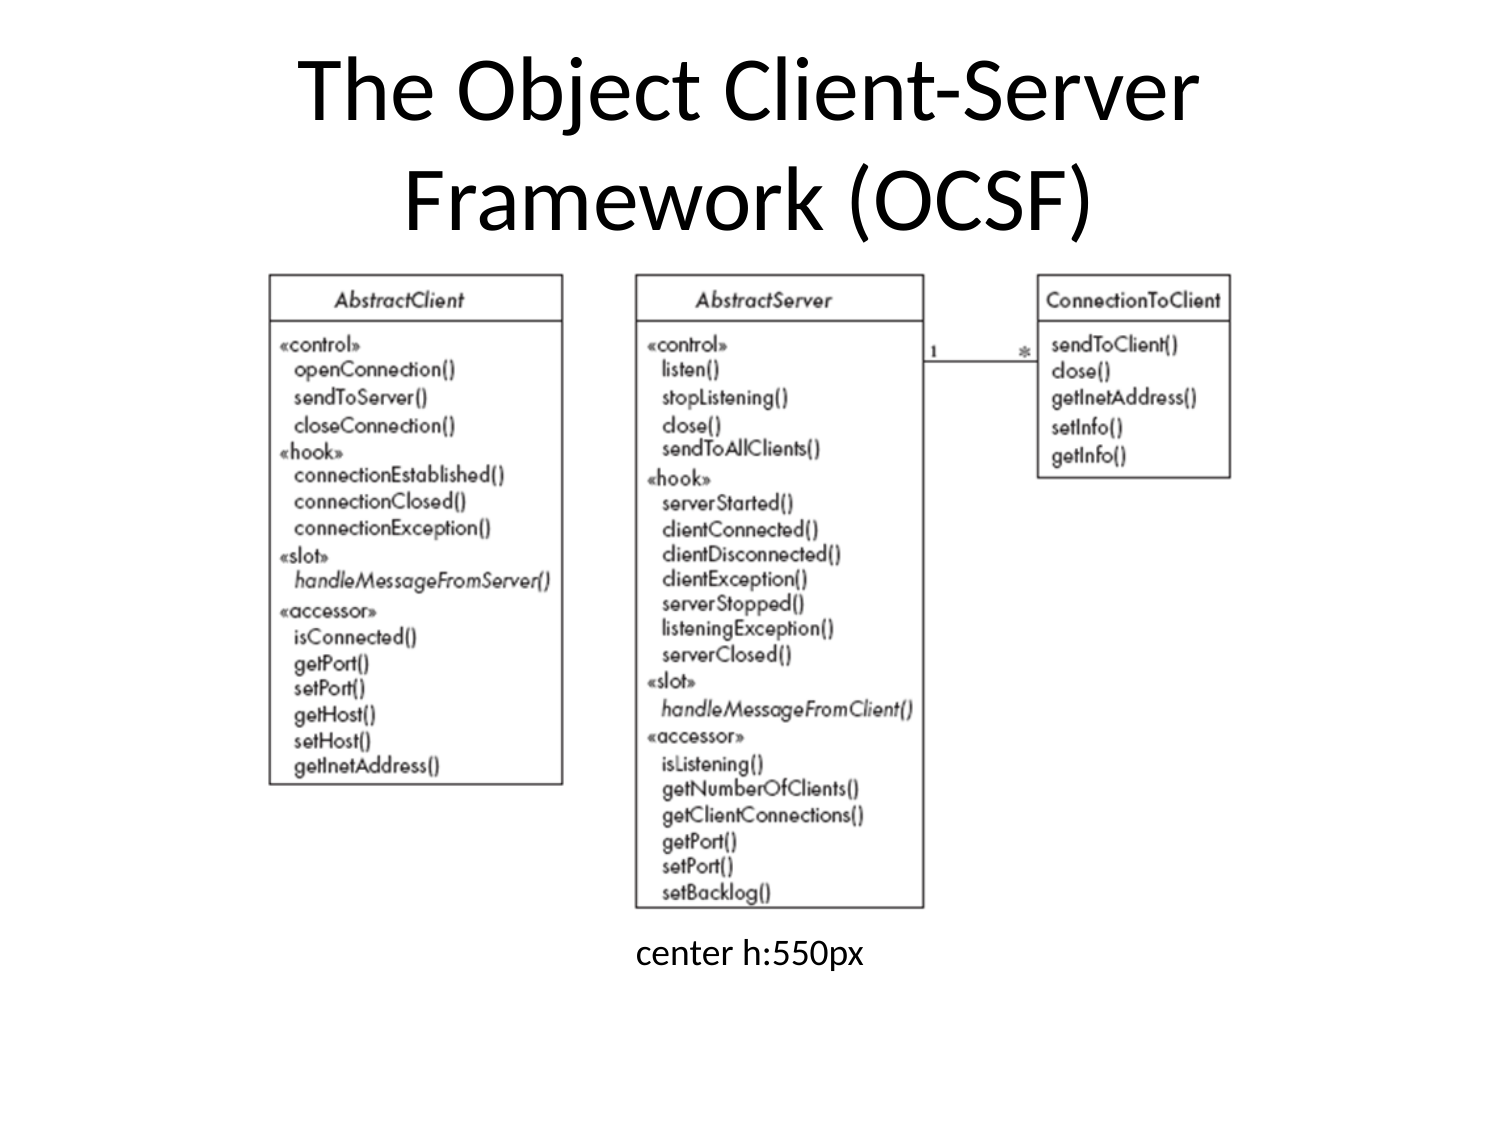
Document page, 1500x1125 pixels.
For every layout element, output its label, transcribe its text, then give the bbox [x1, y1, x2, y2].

text_box center h:550px [74, 920, 1425, 1005]
title The Object Client-Server Framework (OCSF) [75, 45, 1425, 233]
picture [262, 262, 1238, 921]
